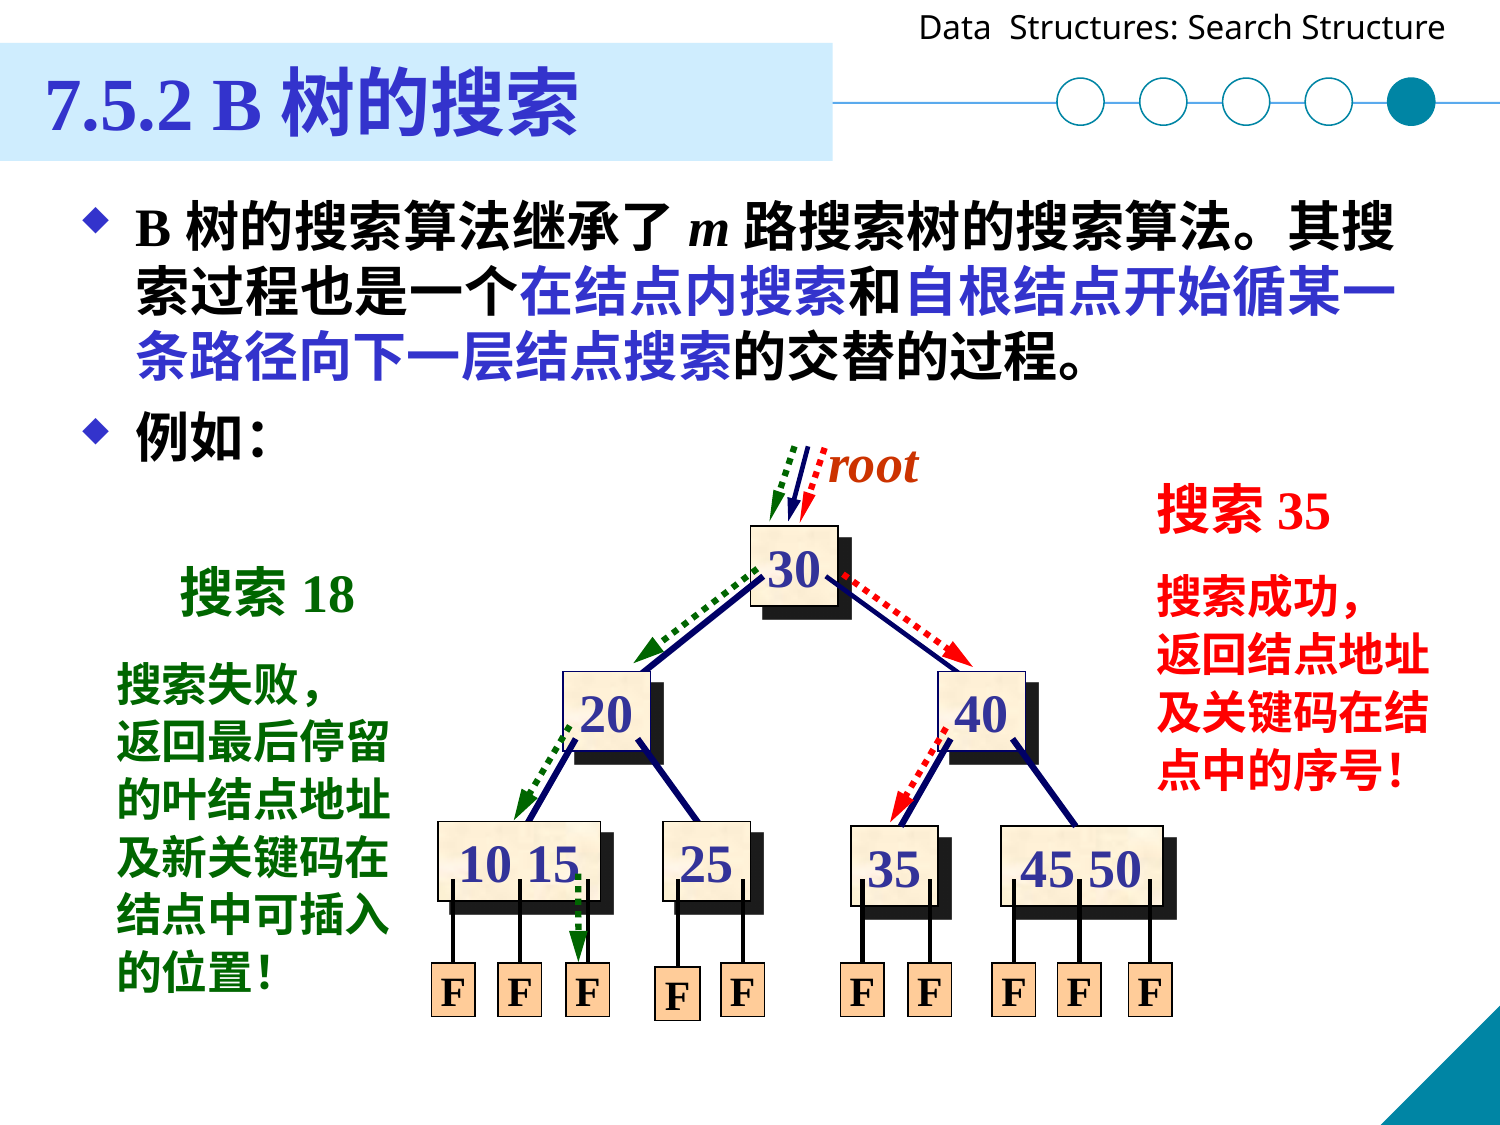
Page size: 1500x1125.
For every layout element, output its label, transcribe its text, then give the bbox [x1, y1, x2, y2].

text_box 搜索成功， 返回结点地址 及关键码在结 点中的序号！ [1173, 558, 1446, 804]
text_box [1305, 78, 1353, 126]
text_box B树的搜索算法继承了m路搜索树的搜索算法。其搜索过程也是一个在结点内搜索和自根结点开始循某一条路径向下一层结点搜索的交替的过程。 例如： [64, 184, 1412, 563]
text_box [430, 420, 1173, 1022]
text_box 搜索18 [164, 550, 371, 631]
text_box 7.5.2 B树的搜索 [29, 44, 951, 157]
text_box [1387, 78, 1435, 126]
text_box 搜索失败， 返回最后停留 的叶结点地址 及新关键码在 结点中可插入 的位置！ [101, 645, 406, 1007]
text_box 搜索35 [1173, 467, 1347, 548]
text_box [1222, 78, 1270, 126]
text_box [1139, 78, 1187, 126]
text_box [1056, 78, 1105, 126]
